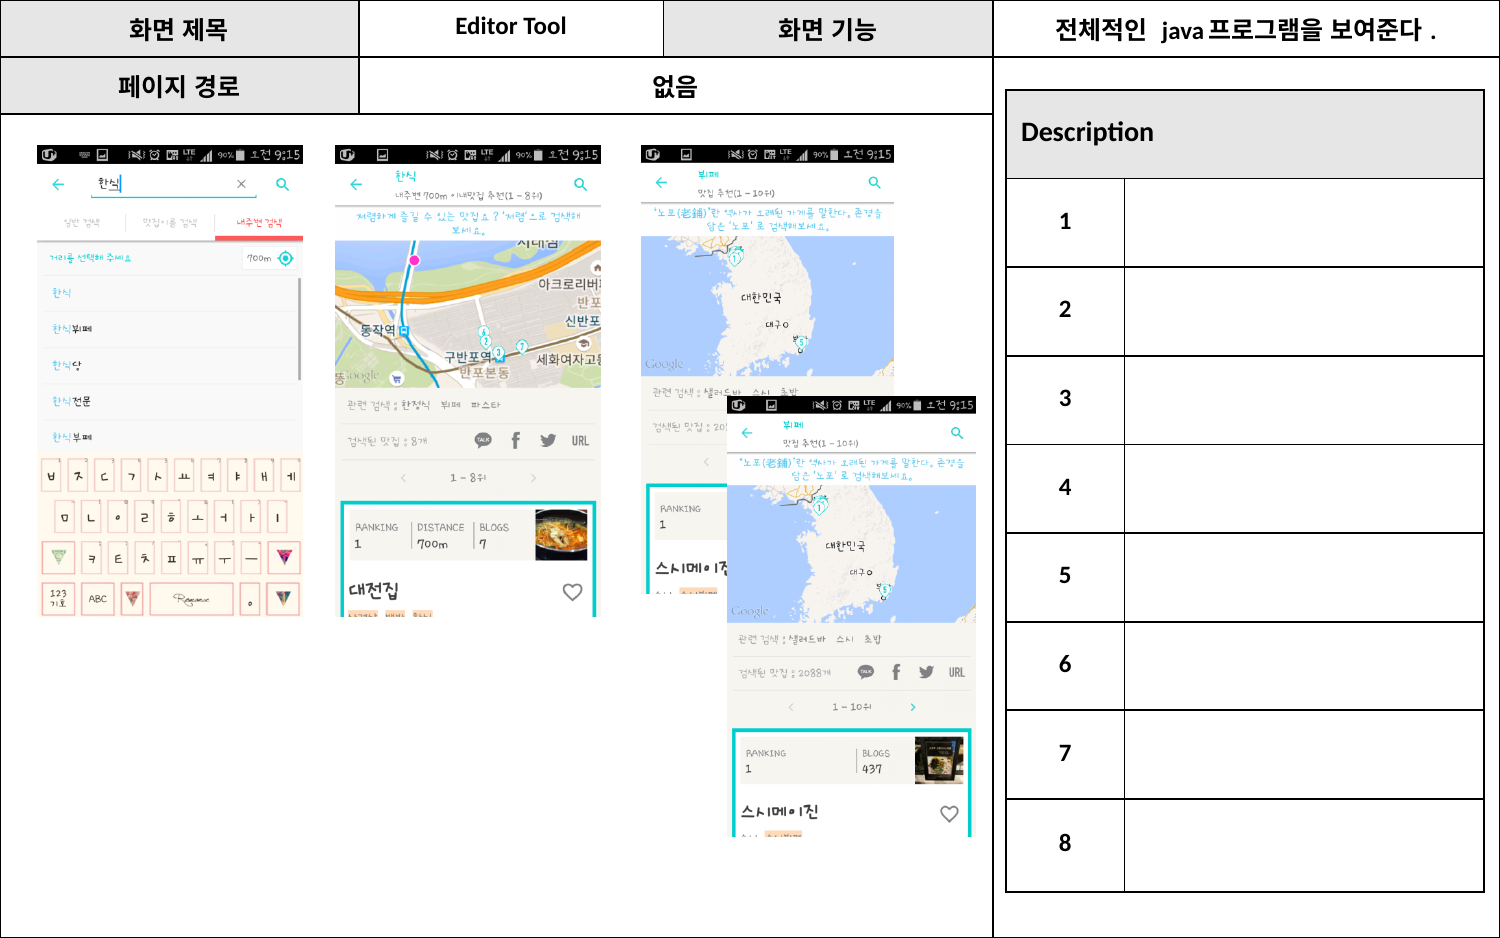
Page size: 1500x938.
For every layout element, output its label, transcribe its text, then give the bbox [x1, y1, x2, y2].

table_cell 3 [1007, 357, 1124, 444]
table_cell [1125, 268, 1483, 355]
picture [641, 145, 976, 838]
table_cell [1125, 623, 1483, 709]
picture [335, 145, 601, 617]
table_cell [1, 115, 992, 937]
table_cell [1125, 445, 1483, 532]
table_header Editor Tool [360, 1, 663, 56]
table_cell 8 [1007, 800, 1124, 891]
table_cell 4 [1007, 445, 1124, 532]
table_cell 2 [1007, 268, 1124, 355]
table_cell 6 [1007, 623, 1124, 709]
table_header 전체적인 java프로그램을 보여준다. [994, 1, 1499, 56]
table_cell [1125, 357, 1483, 444]
table_header Description [1007, 91, 1483, 178]
table_header 화면 기능 [664, 1, 992, 56]
table_cell 1 [1007, 179, 1124, 266]
picture [37, 145, 303, 617]
table_cell [1125, 711, 1483, 798]
table_cell [1125, 534, 1483, 621]
table_cell [994, 58, 1499, 937]
table_cell 없음 [360, 58, 992, 113]
table_cell 5 [1007, 534, 1124, 621]
table_cell 7 [1007, 711, 1124, 798]
table_header 화면 제목 [1, 1, 358, 56]
table_cell [1125, 179, 1483, 266]
table_cell [1125, 800, 1483, 891]
table_cell 페이지 경로 [1, 58, 358, 113]
